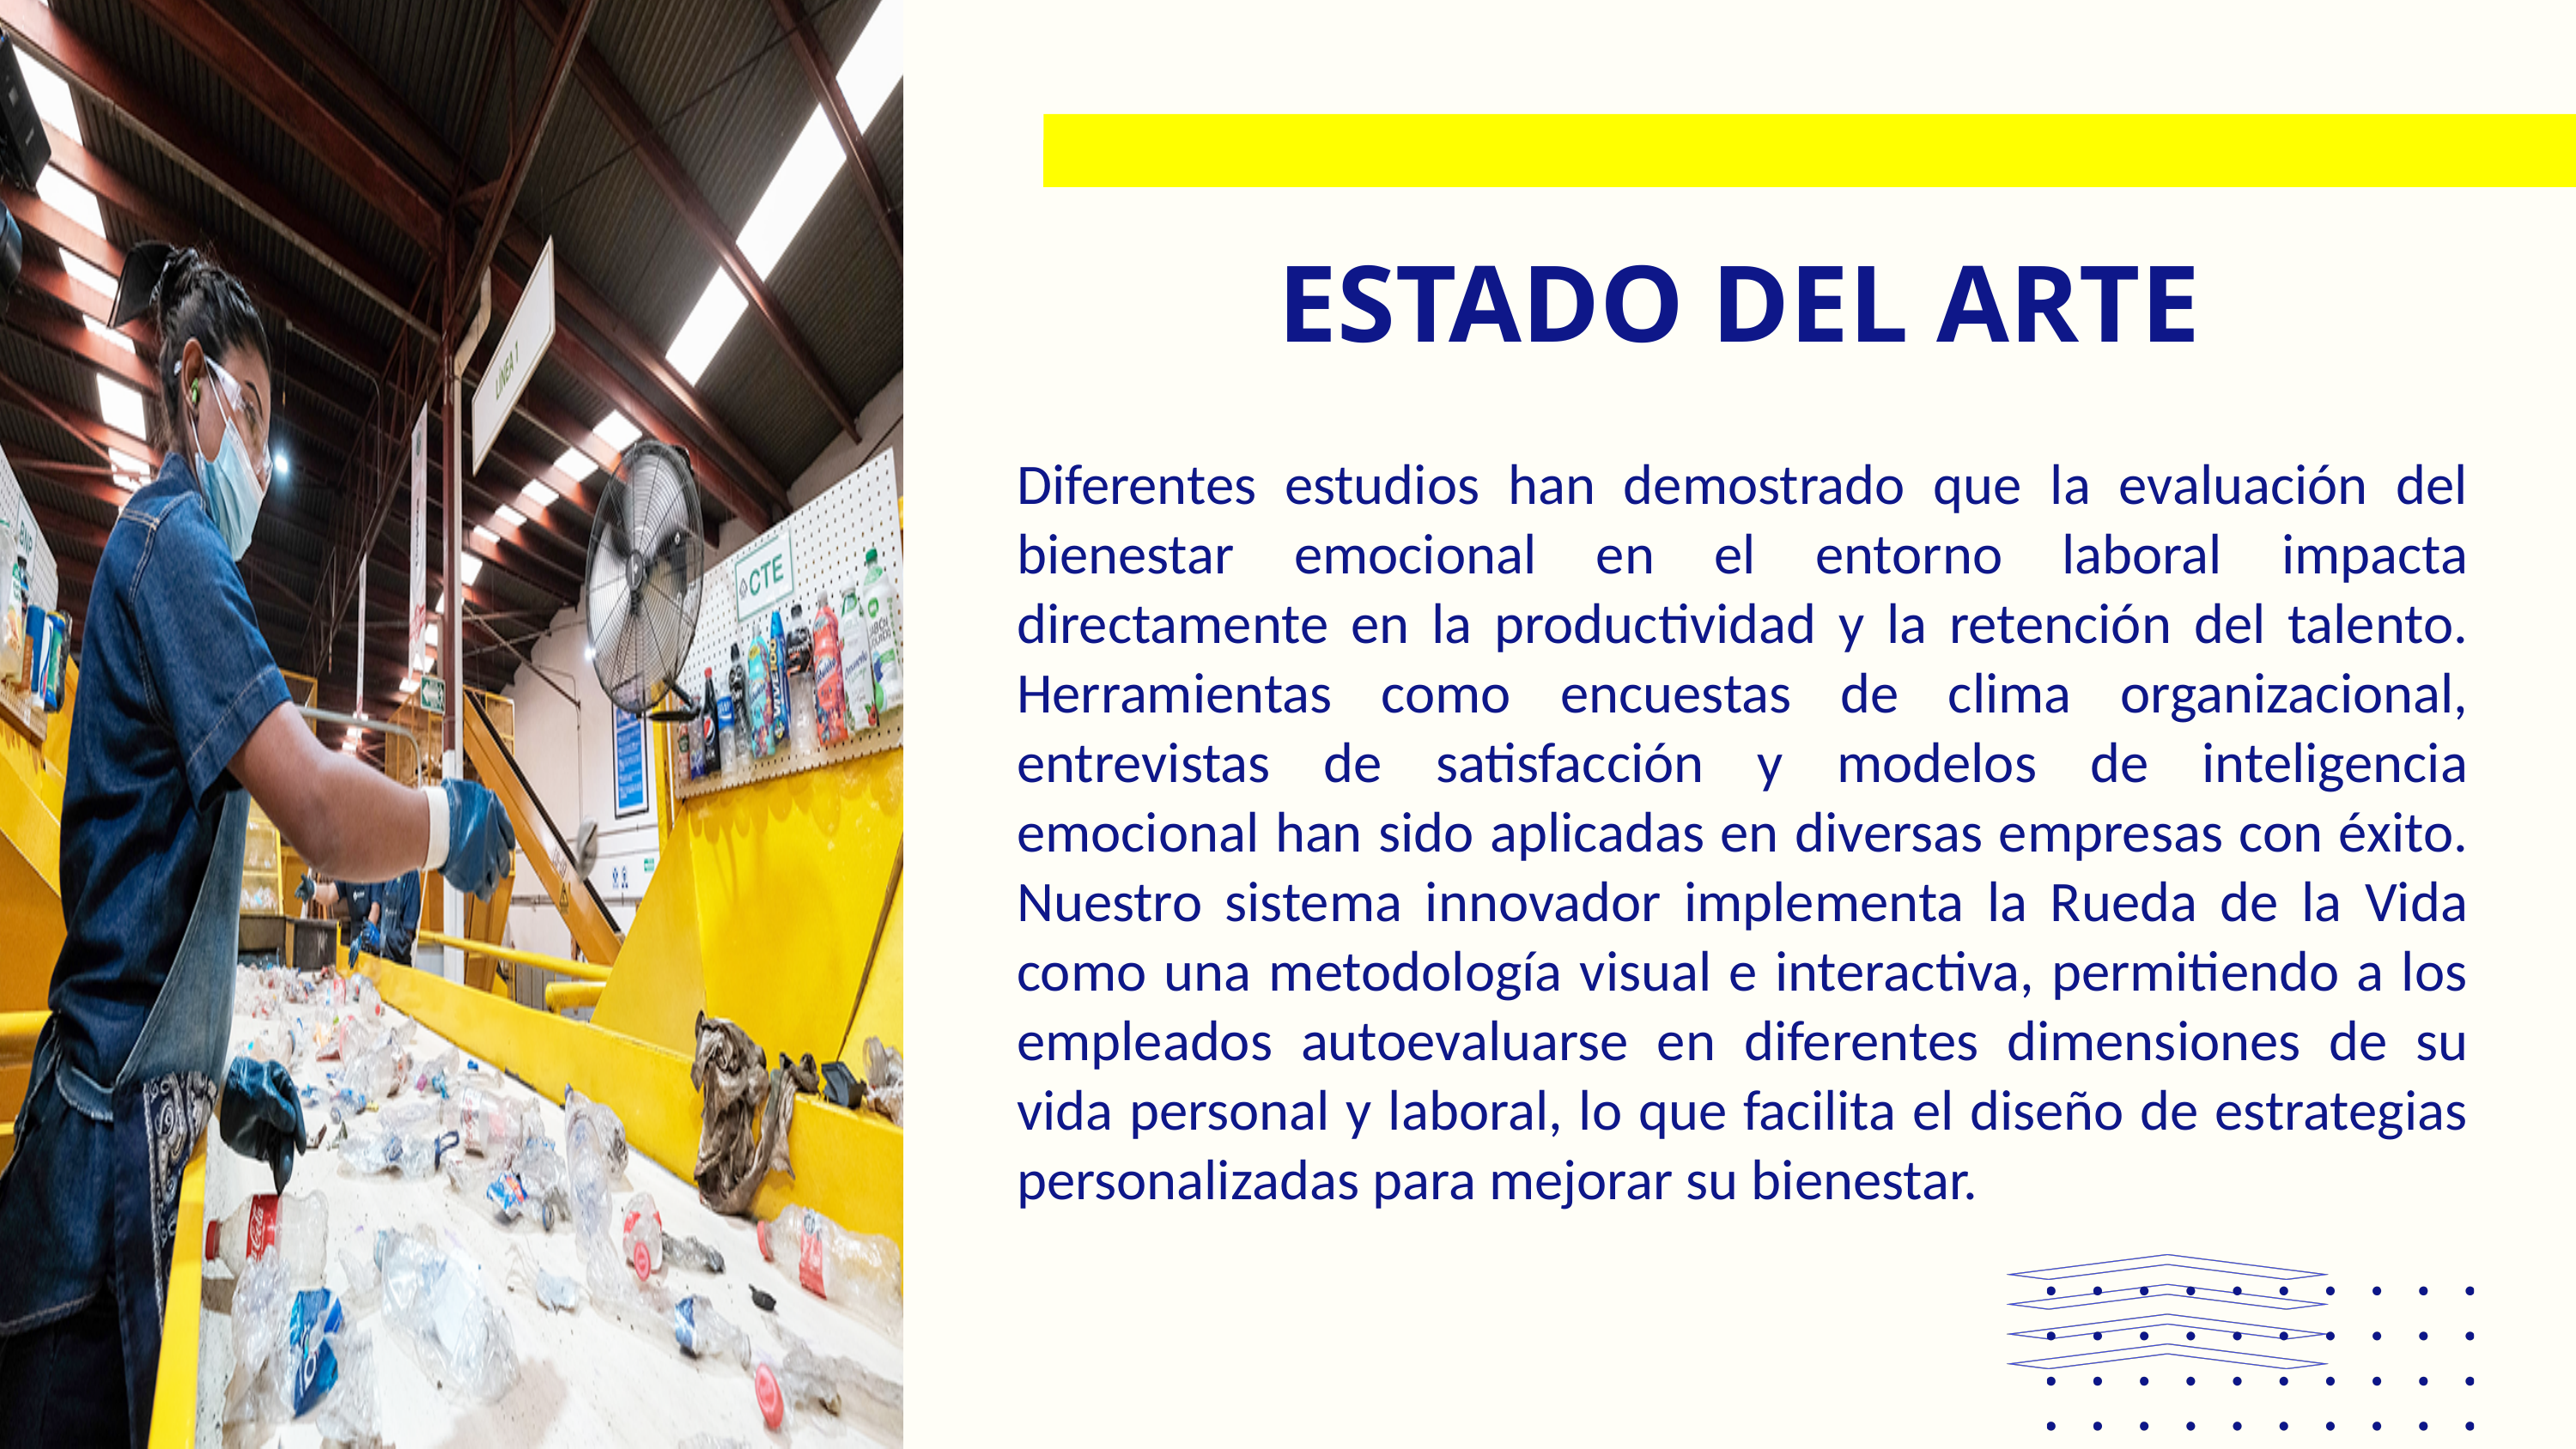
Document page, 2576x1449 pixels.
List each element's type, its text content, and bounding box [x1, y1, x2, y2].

text_box [2046, 1286, 2475, 1449]
text_box Diferentes estudios han demostrado que la evaluación del bienestar emocional en el entorno laboral impacta directamente en la productividad y la retención del talento. Herramientas como encuestas de clima organizacional, entrevistas de satisfacción y modelos de inteligencia emocional han sido aplicadas en diversas empresas con éxito. Nuestro sistema innovador implementa la Rueda de la Vida como una metodología visual e interactiva, permitiendo a los empleados autoevaluarse en diferentes dimensiones de su vida personal y laboral, lo que facilita el diseño de estrategias personalizadas para mejorar su bienestar. [1017, 446, 2470, 1281]
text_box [1043, 139, 2576, 188]
text_box [2006, 1281, 2329, 1369]
picture [0, 0, 903, 1449]
text_box ESTADO DEL ARTE [1278, 242, 2427, 363]
